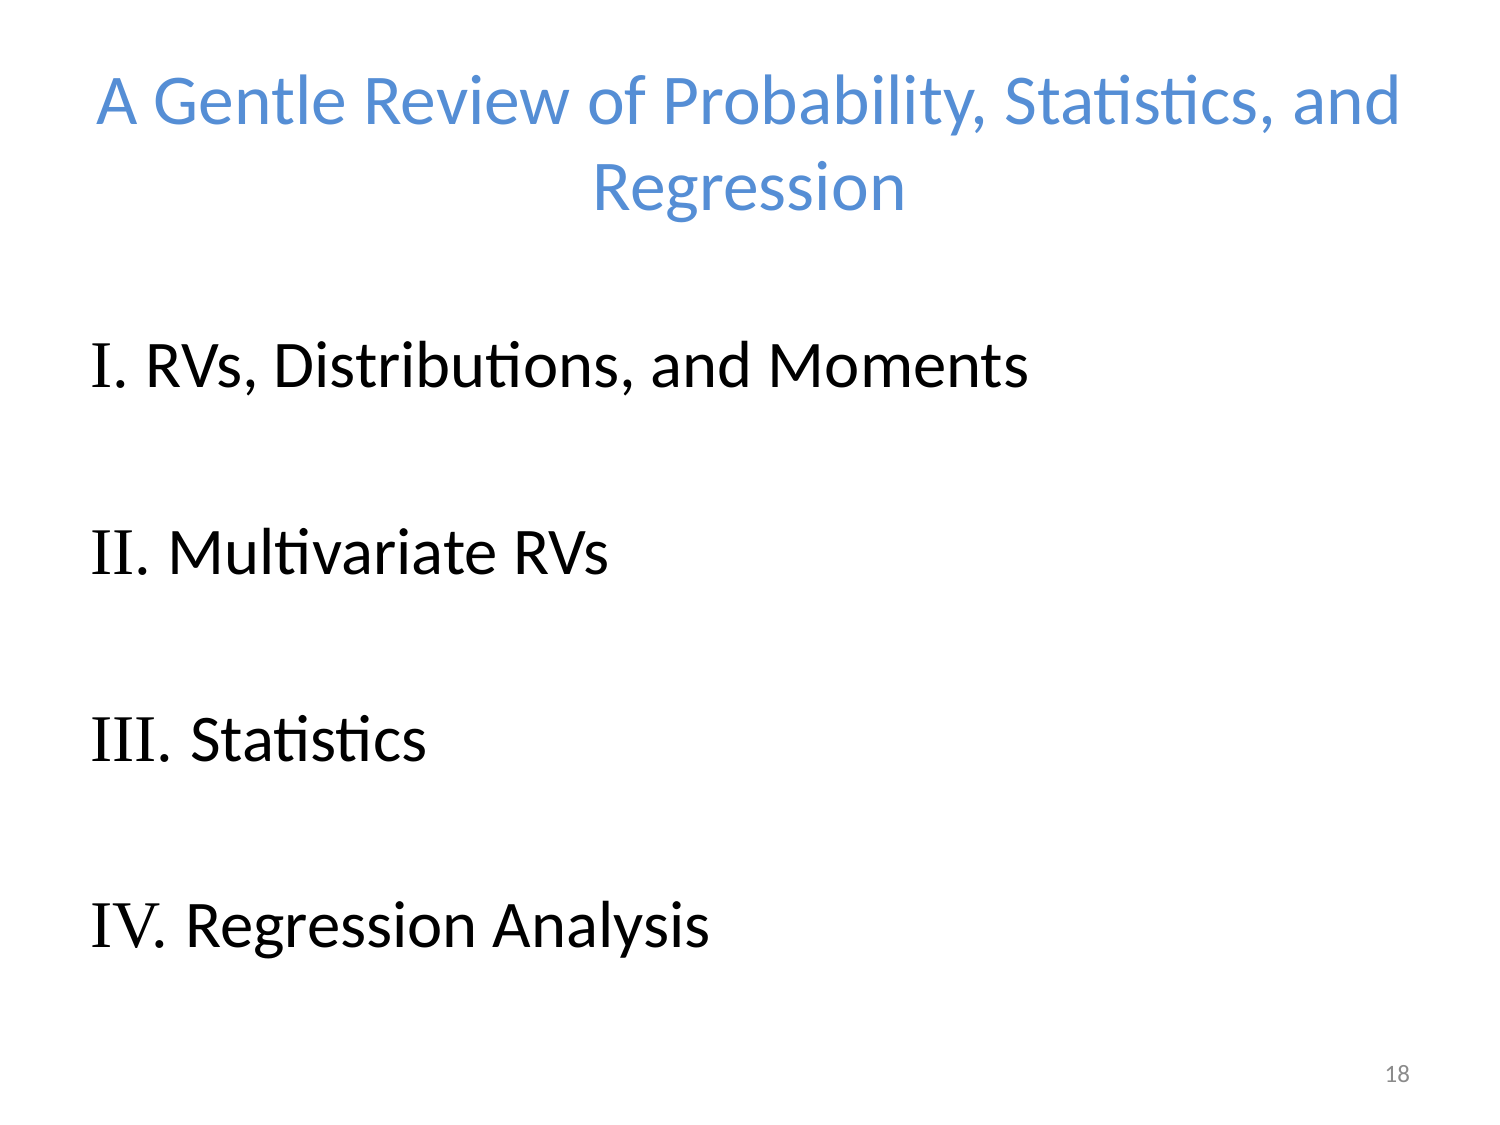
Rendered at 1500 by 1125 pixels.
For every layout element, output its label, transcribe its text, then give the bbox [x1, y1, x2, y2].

list I. RVs, Distributions, and Moments II. Multivariate RVs III. Statistics IV. Regression Analysis [75, 313, 1425, 1040]
title A Gentle Review of Probability, Statistics, and Regression [75, 45, 1425, 233]
slide_number 18 [1074, 1042, 1425, 1103]
